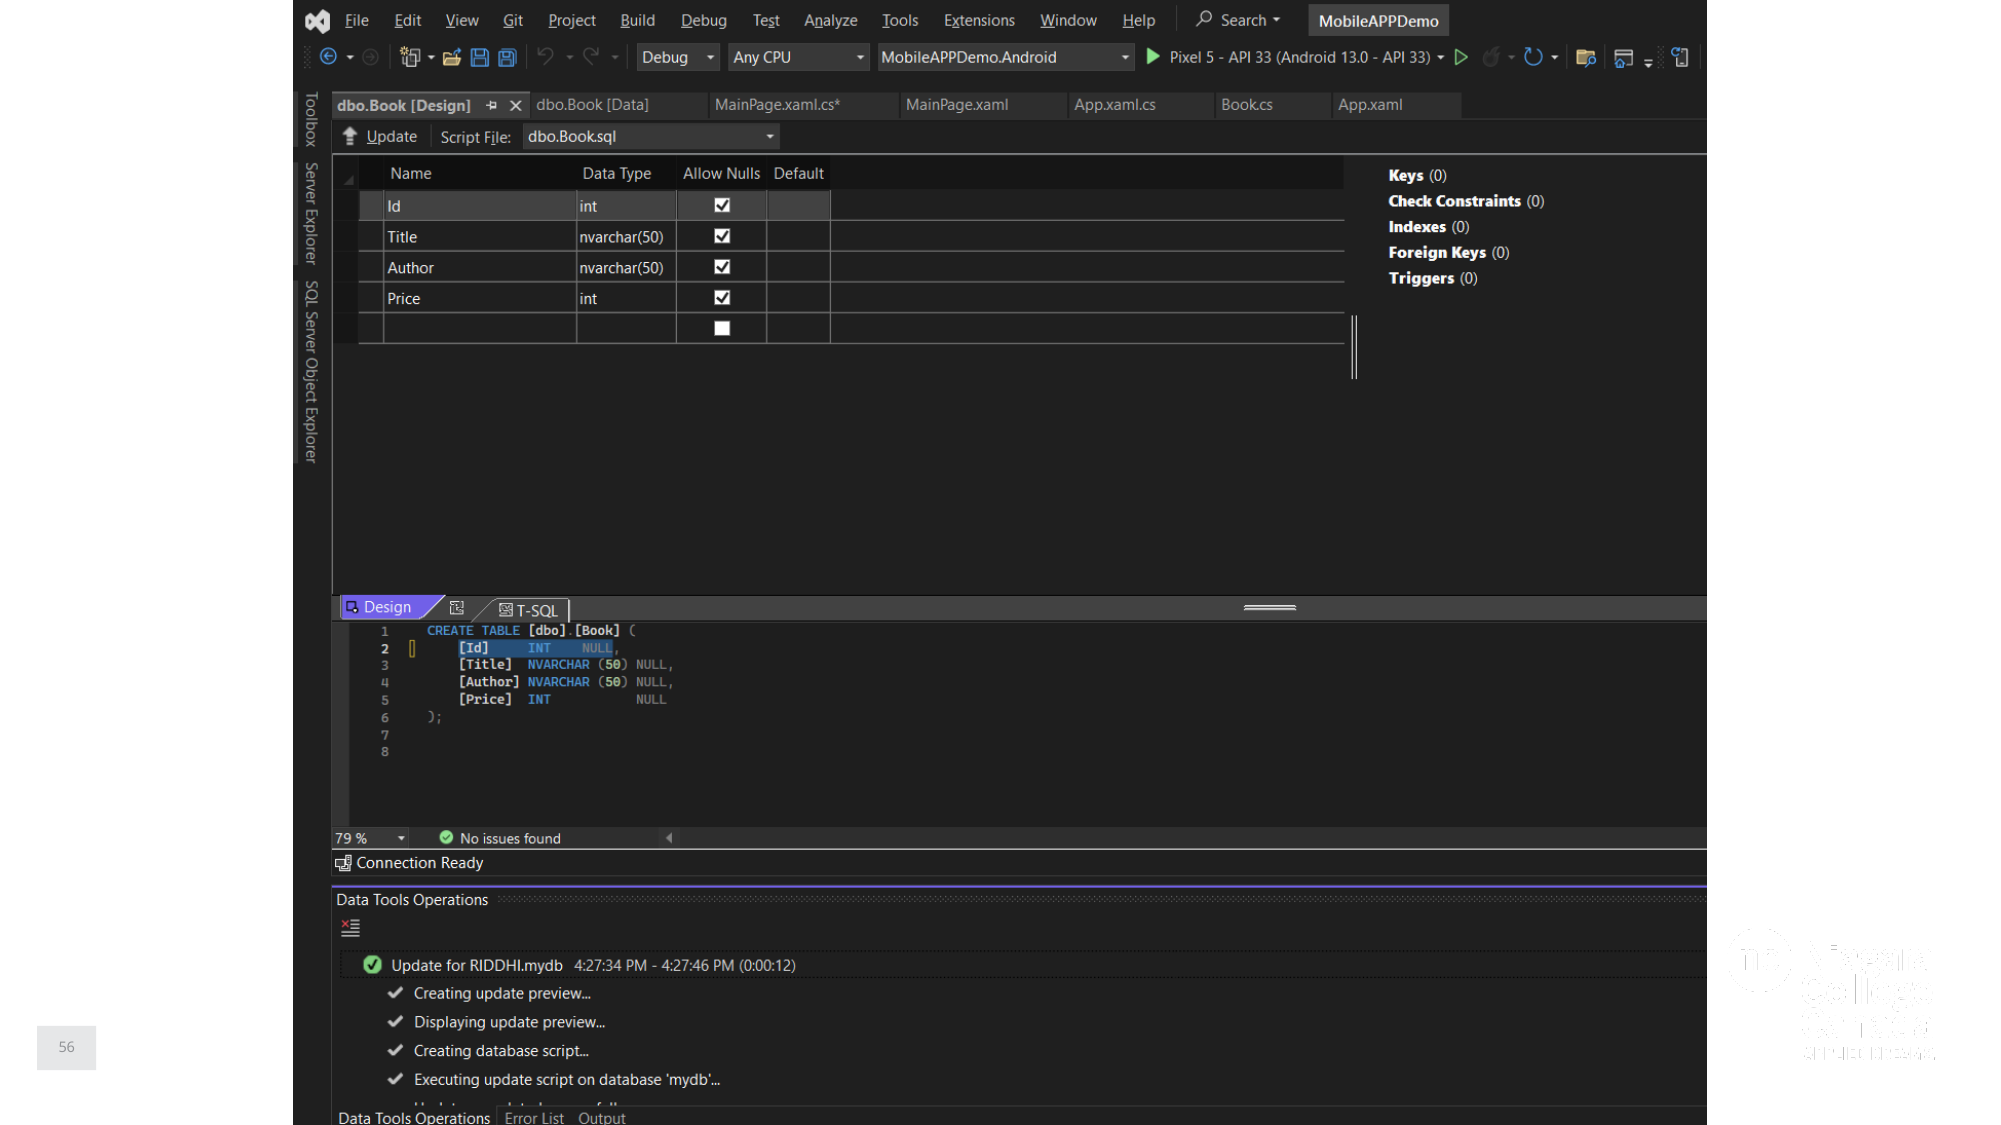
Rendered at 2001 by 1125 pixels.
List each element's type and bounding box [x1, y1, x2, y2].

picture [293, 0, 1707, 1125]
